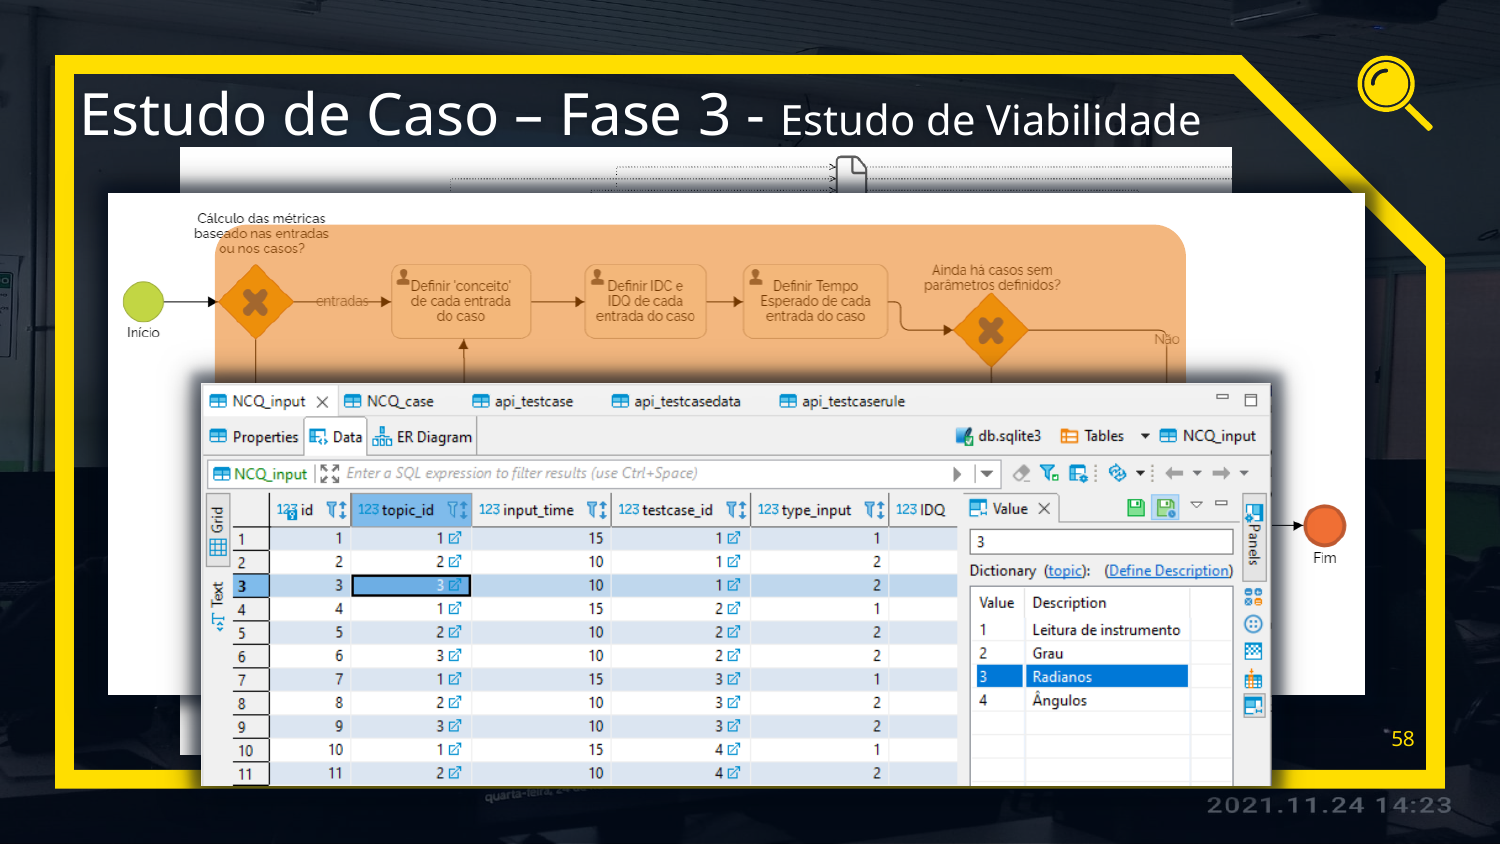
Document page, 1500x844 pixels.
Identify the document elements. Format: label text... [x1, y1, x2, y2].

picture [0, 0, 1500, 844]
title Estudo de Caso – Fase 3 - Estudo de Viabilidade [79, 67, 1261, 148]
slide_number 58 [1375, 711, 1415, 755]
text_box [1357, 55, 1433, 132]
